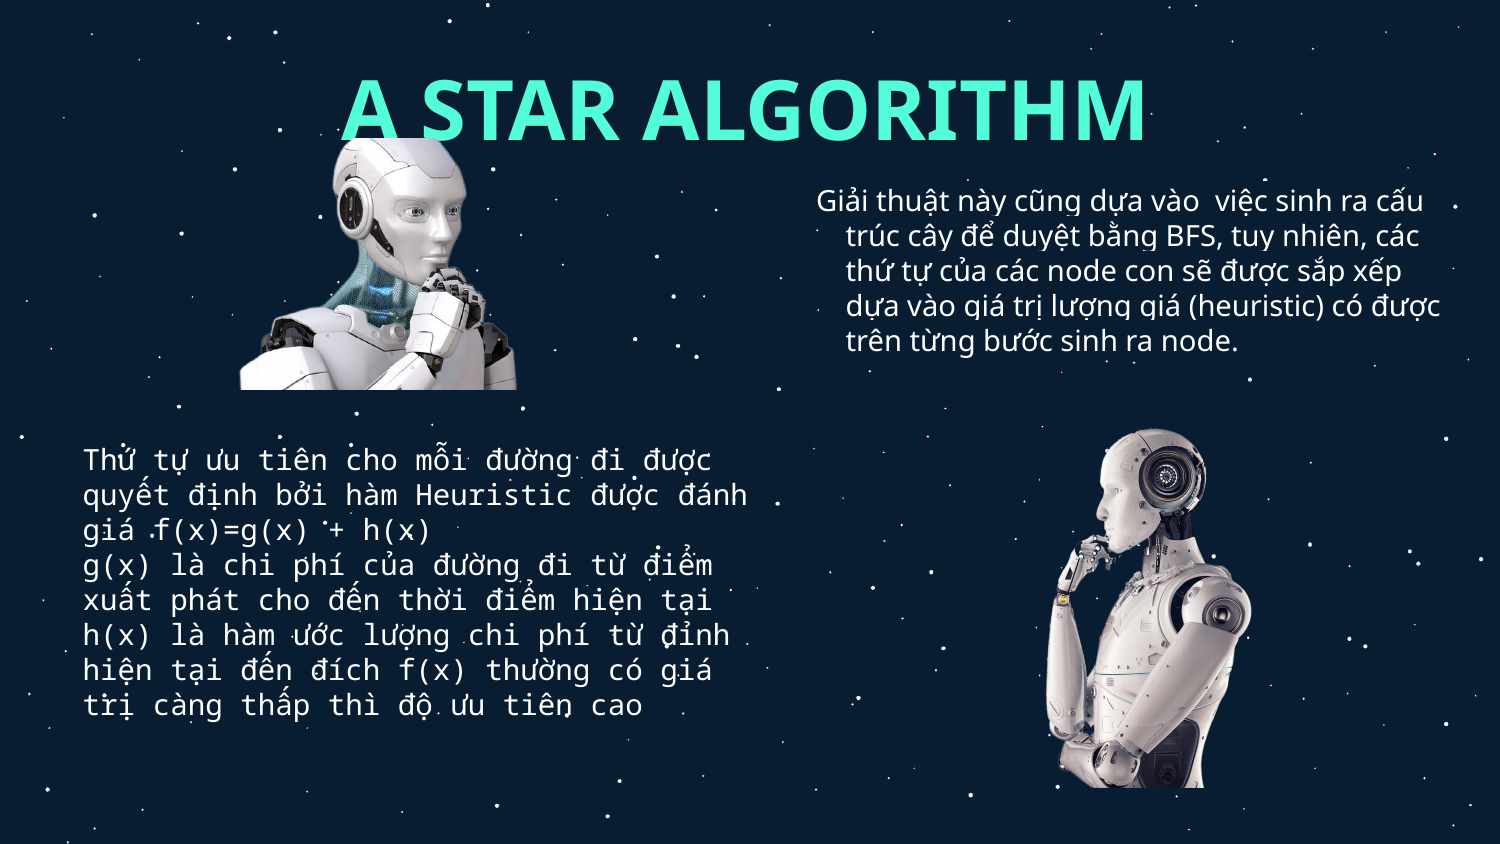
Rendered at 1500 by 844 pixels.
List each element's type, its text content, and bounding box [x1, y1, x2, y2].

text_box Thứ tự ưu tiên cho mỗi đường đi được quyết định bởi hàm Heuristic được đánh giá f(x)=g(x) + h(x) g(x) là chi phí của đường đi từ điểm xuất phát cho đến thời điểm hiện tại h(x) là hàm ước lượng chi phí từ đỉnh hiện tại đến đích f(x) thường có giá trị càng thấp thì độ ưu tiên cao [68, 434, 635, 729]
subtitle Giải thuật này cũng dựa vào việc sinh ra cấu trúc cây để duyệt bằng BFS, tuy nhiên, các thứ tự của các node con sẽ được sắp xếp dựa vào giá trị lượng giá (heuristic) có được trên từng bước sinh ra node. [770, 167, 1449, 458]
picture [0, 0, 1500, 844]
title A STAR ALGORITHM [113, 41, 1378, 136]
